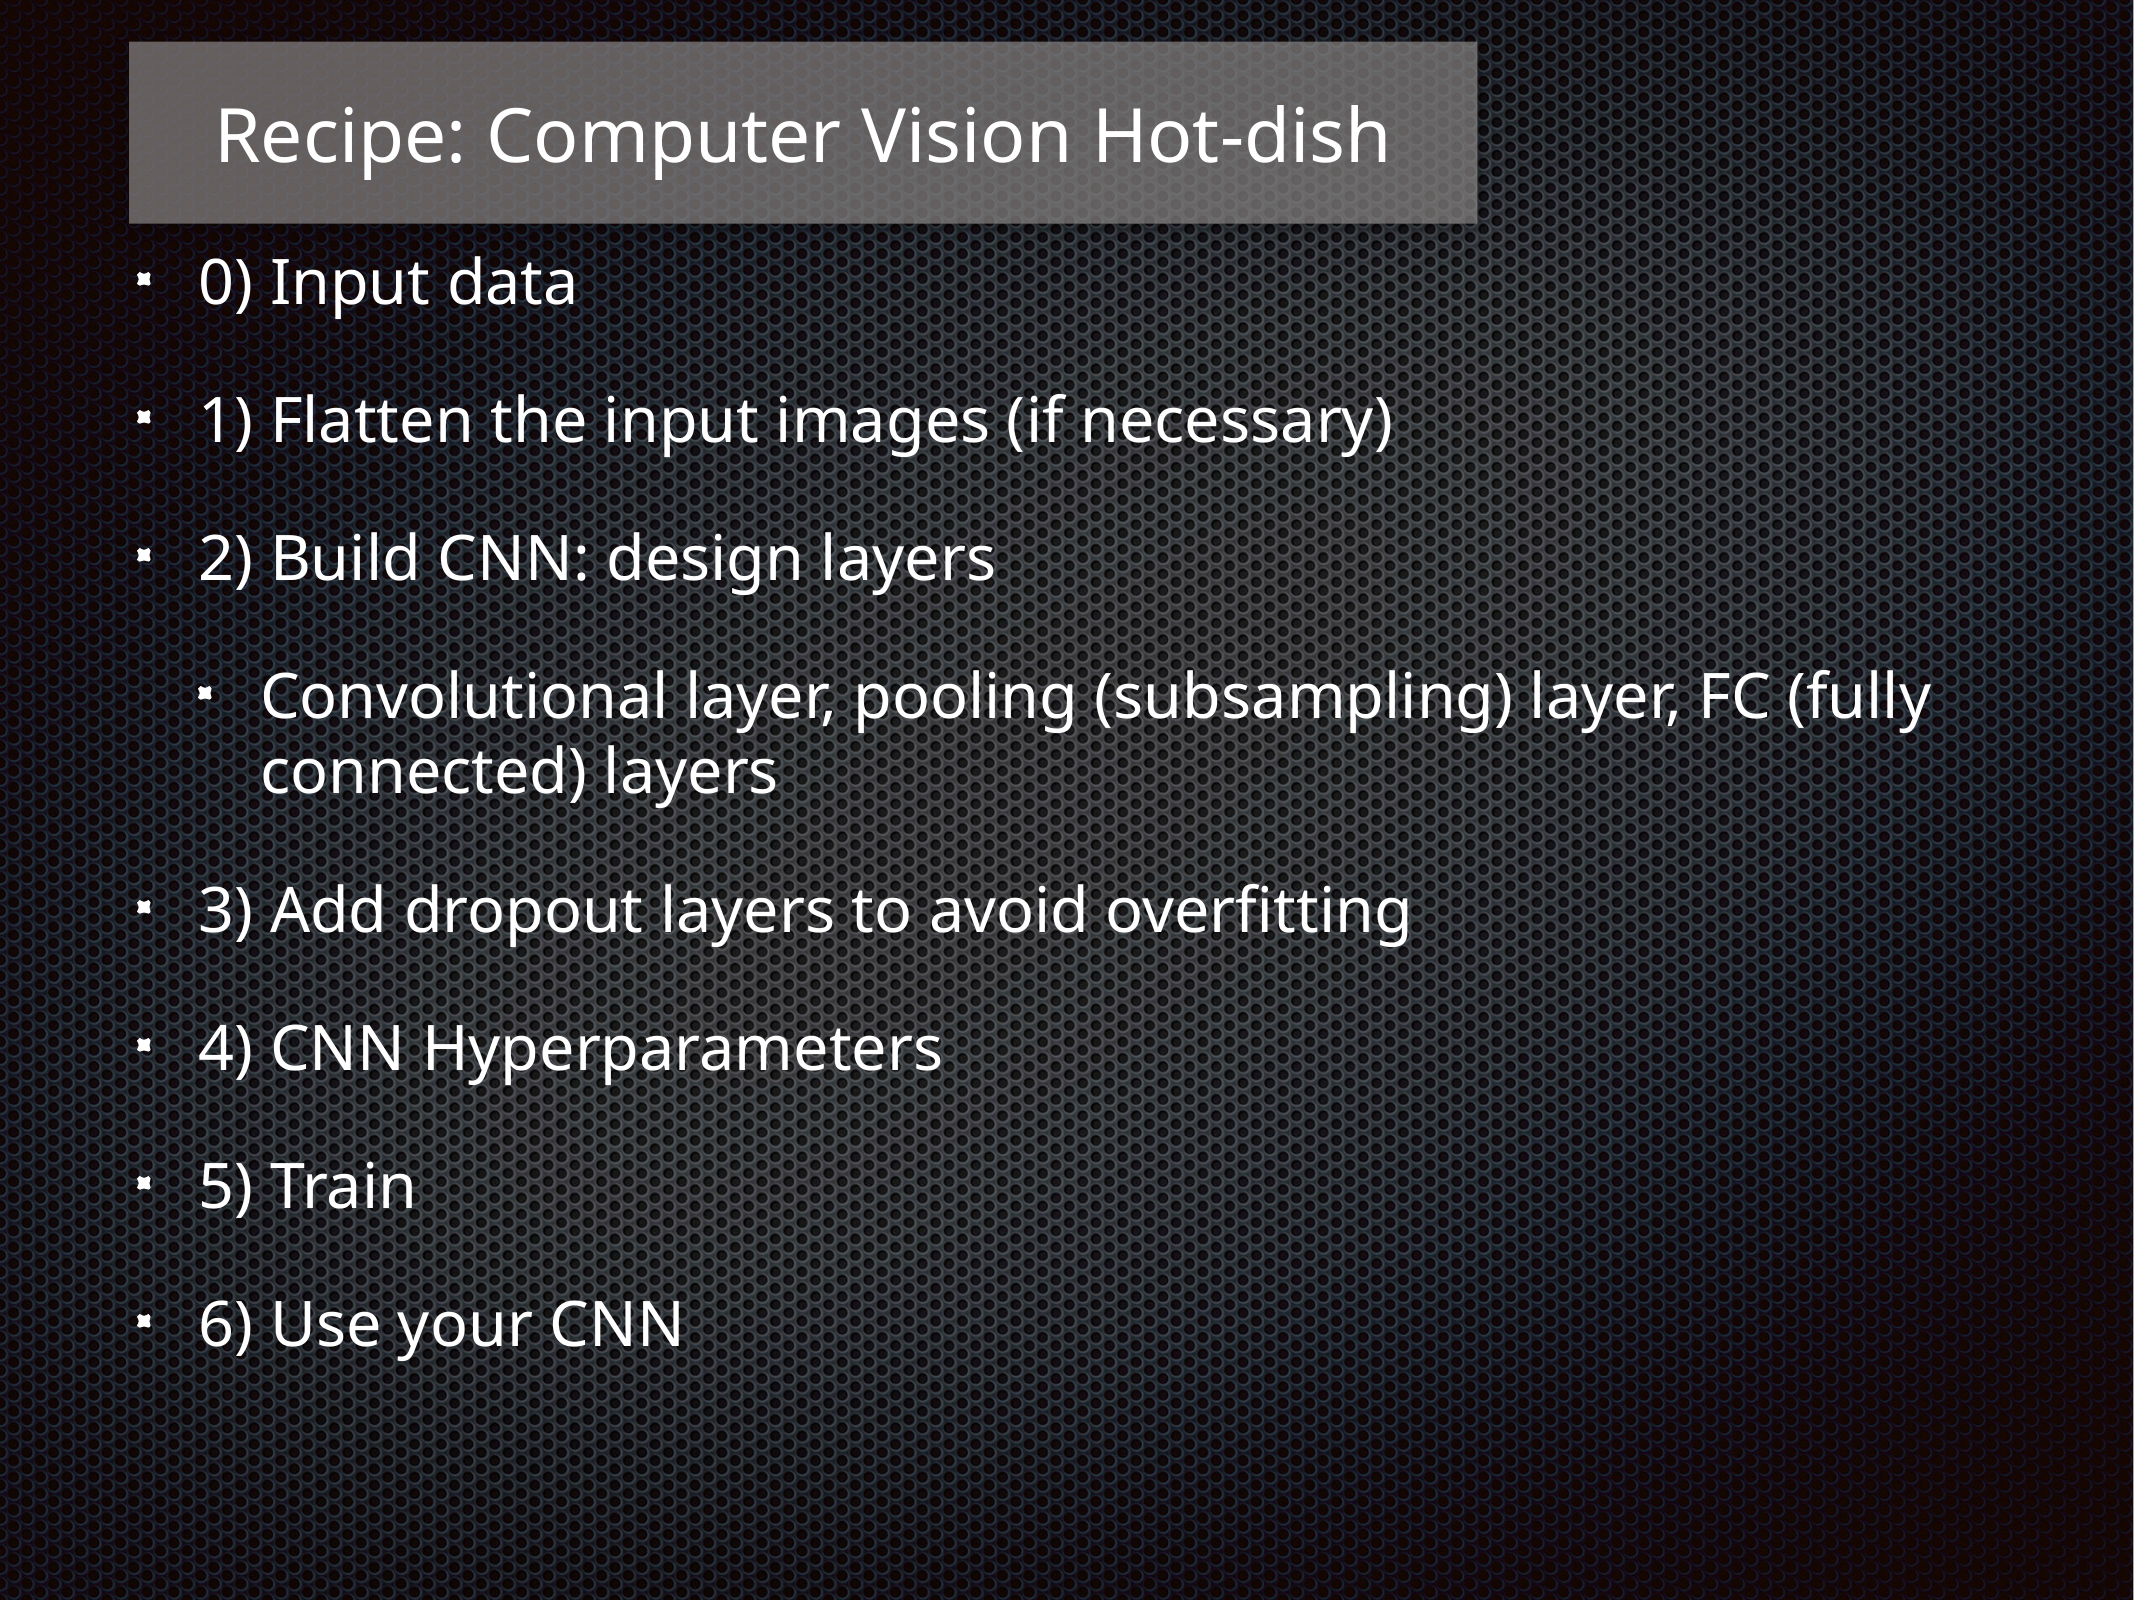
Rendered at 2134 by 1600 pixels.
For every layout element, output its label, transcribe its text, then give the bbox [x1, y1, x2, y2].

title Recipe: Computer Vision Hot-dish [128, 41, 1478, 225]
list 0) Input data 1) Flatten the input images (if necessary) 2) Build CNN: design layers Convolutional layer, pooling (subsampling) layer, FC (fully connected) layers 3) Add dropout layers to avoid overfitting 4) CNN Hyperparameters 5) Train 6) Use your CNN [128, 224, 2005, 1376]
picture [0, 0, 2134, 1600]
